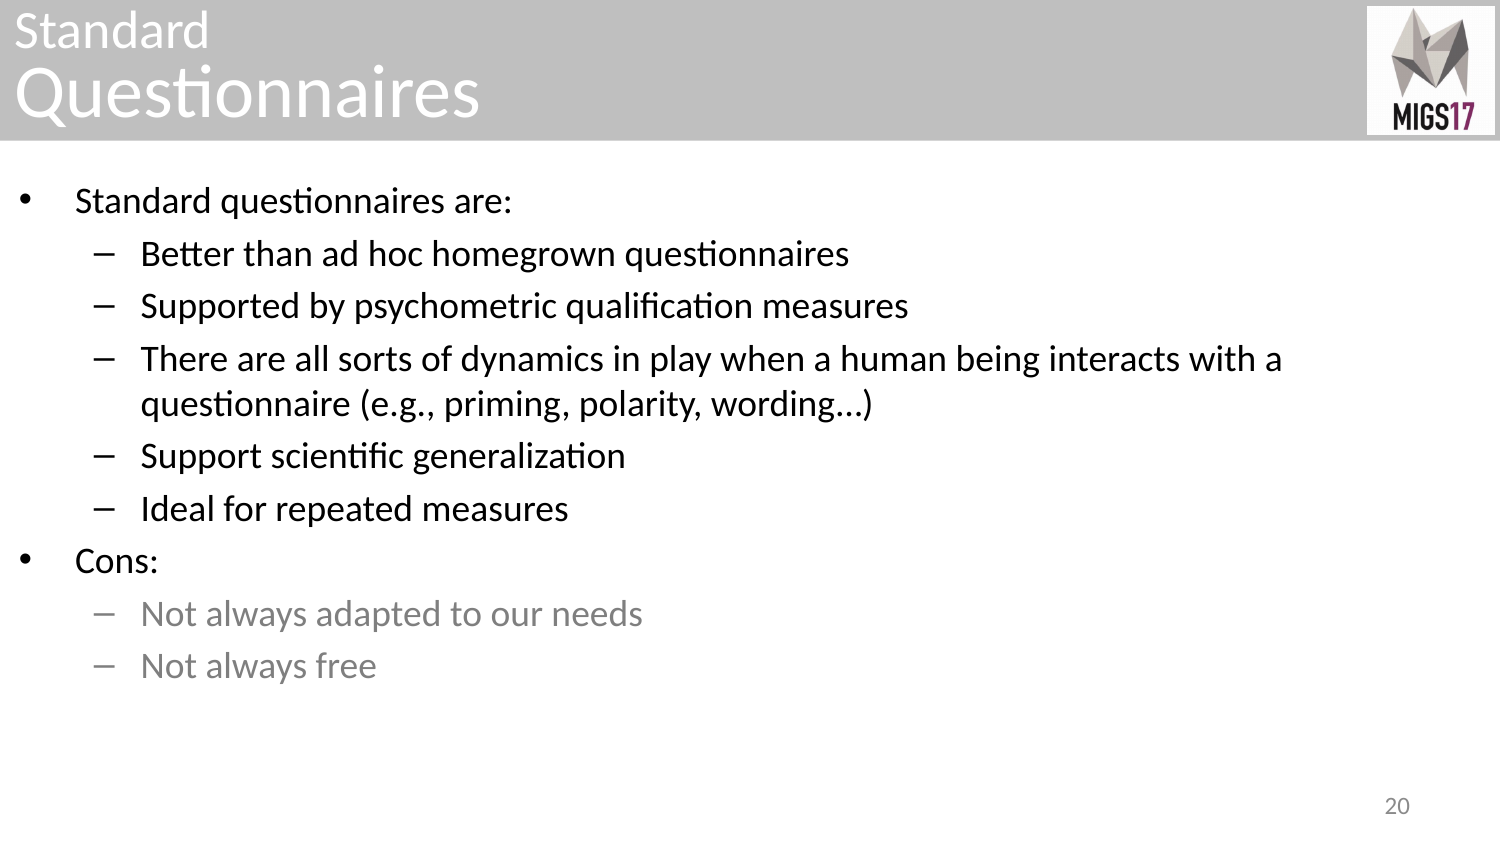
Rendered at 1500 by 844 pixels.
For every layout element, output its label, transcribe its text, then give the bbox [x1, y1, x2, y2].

list Standard questionnaires are: Better than ad hoc homegrown questionnaires Supported by psychometric qualification measures There are all sorts of dynamics in play when a human being interacts with a questionnaire (e.g., priming, polarity, wording…) Support scientific generalization Ideal for repeated measures Cons: Not always adapted to our needs Not always free [4, 169, 1354, 752]
slide_number 20 [1074, 782, 1425, 827]
title Standard Questionnaires [0, 0, 1500, 141]
picture [1367, 6, 1496, 135]
